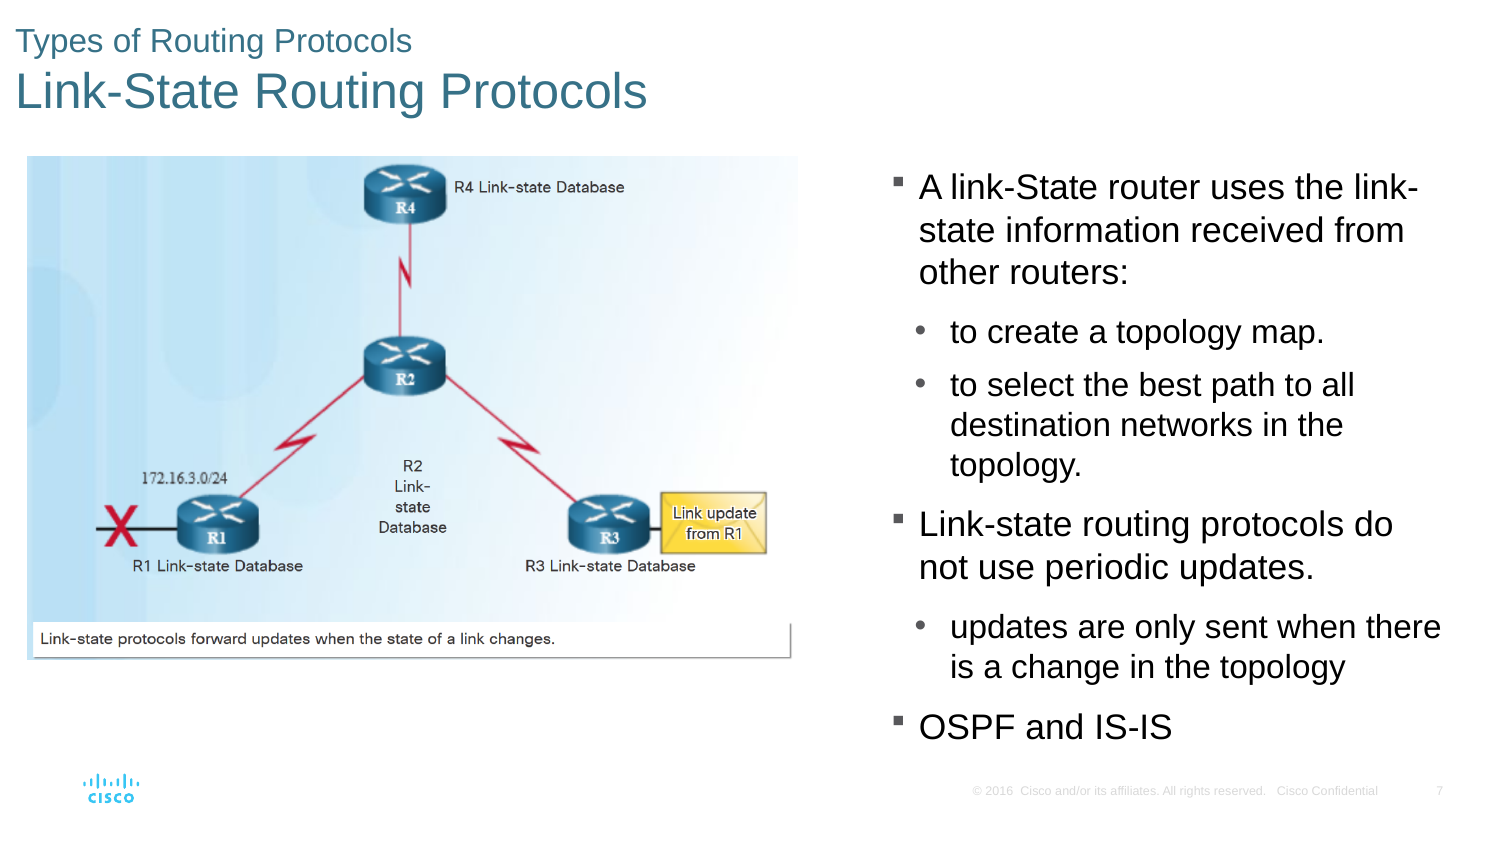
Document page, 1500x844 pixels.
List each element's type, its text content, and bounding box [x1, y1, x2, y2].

picture [27, 156, 798, 660]
title Types of Routing Protocols Link-State Routing Protocols [0, 6, 1500, 131]
list A link-State router uses the link-state information received from other routers: to create a topology map. to select the best path to all destination networks in the topology. Link-state routing protocols do not use periodic updates. updates are only sent when there is a change in the topology OSPF and IS-IS [876, 156, 1480, 772]
